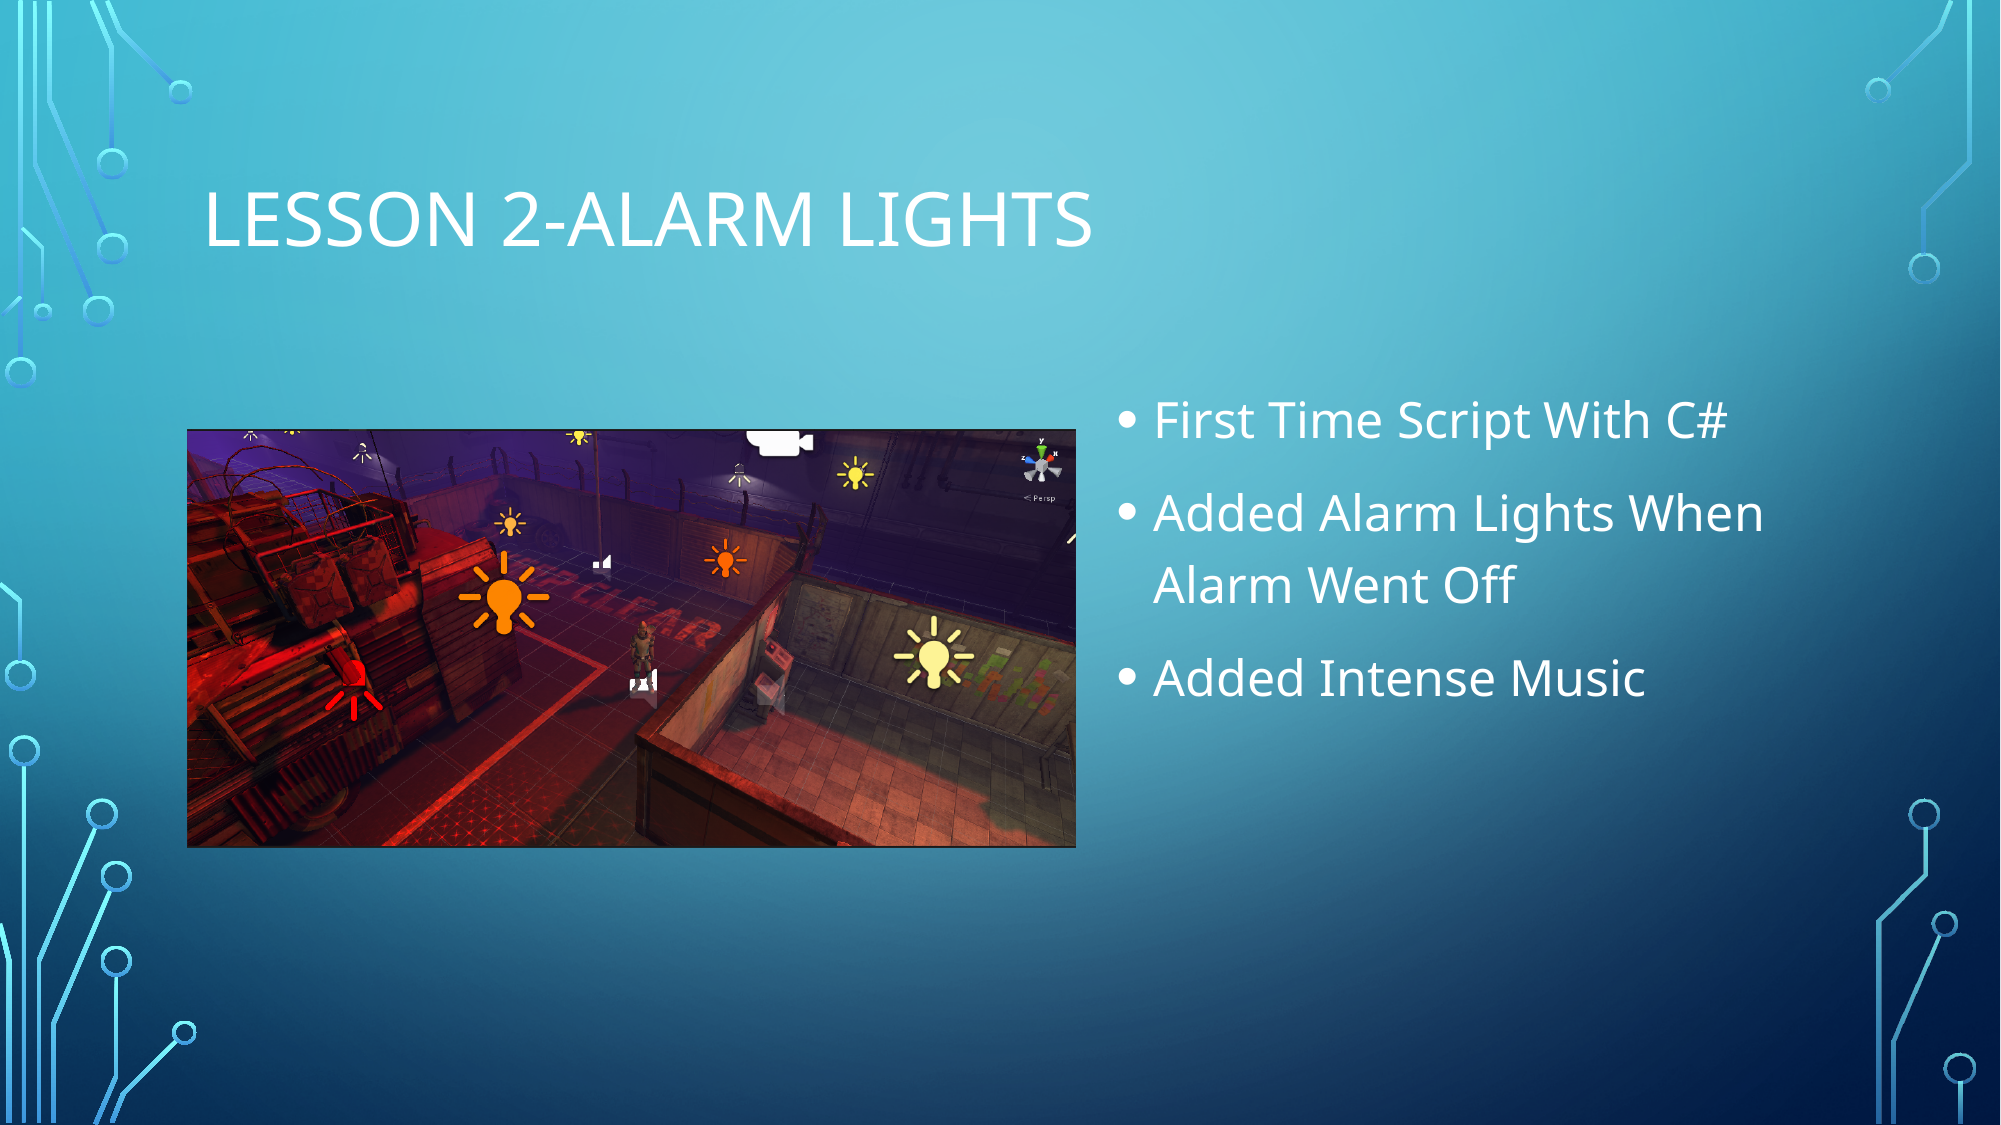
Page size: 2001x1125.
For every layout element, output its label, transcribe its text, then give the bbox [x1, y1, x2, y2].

title Lesson 2-Alarm Lights [187, 101, 1813, 344]
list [186, 429, 1076, 848]
list First Time Script With C# Added Alarm Lights When Alarm Went Off Added Intense Music [1101, 369, 1901, 950]
